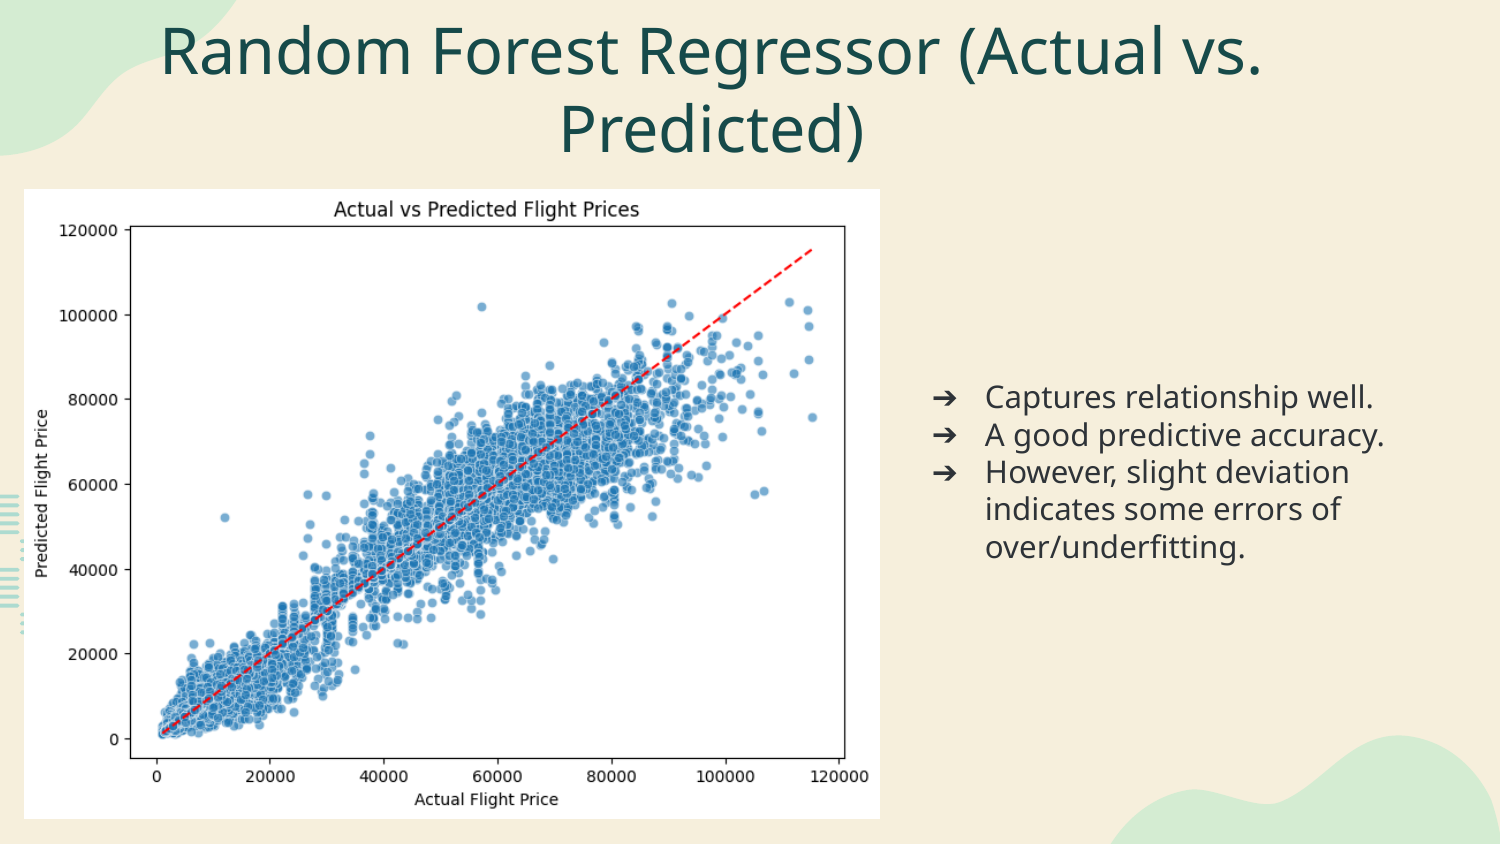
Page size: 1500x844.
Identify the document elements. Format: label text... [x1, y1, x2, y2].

picture [24, 189, 880, 819]
list Captures relationship well. A good predictive accuracy. However, slight deviation indicates some errors of over/underfitting. [909, 377, 1448, 632]
title Random Forest Regressor (Actual vs. Predicted) [12, 9, 1411, 104]
